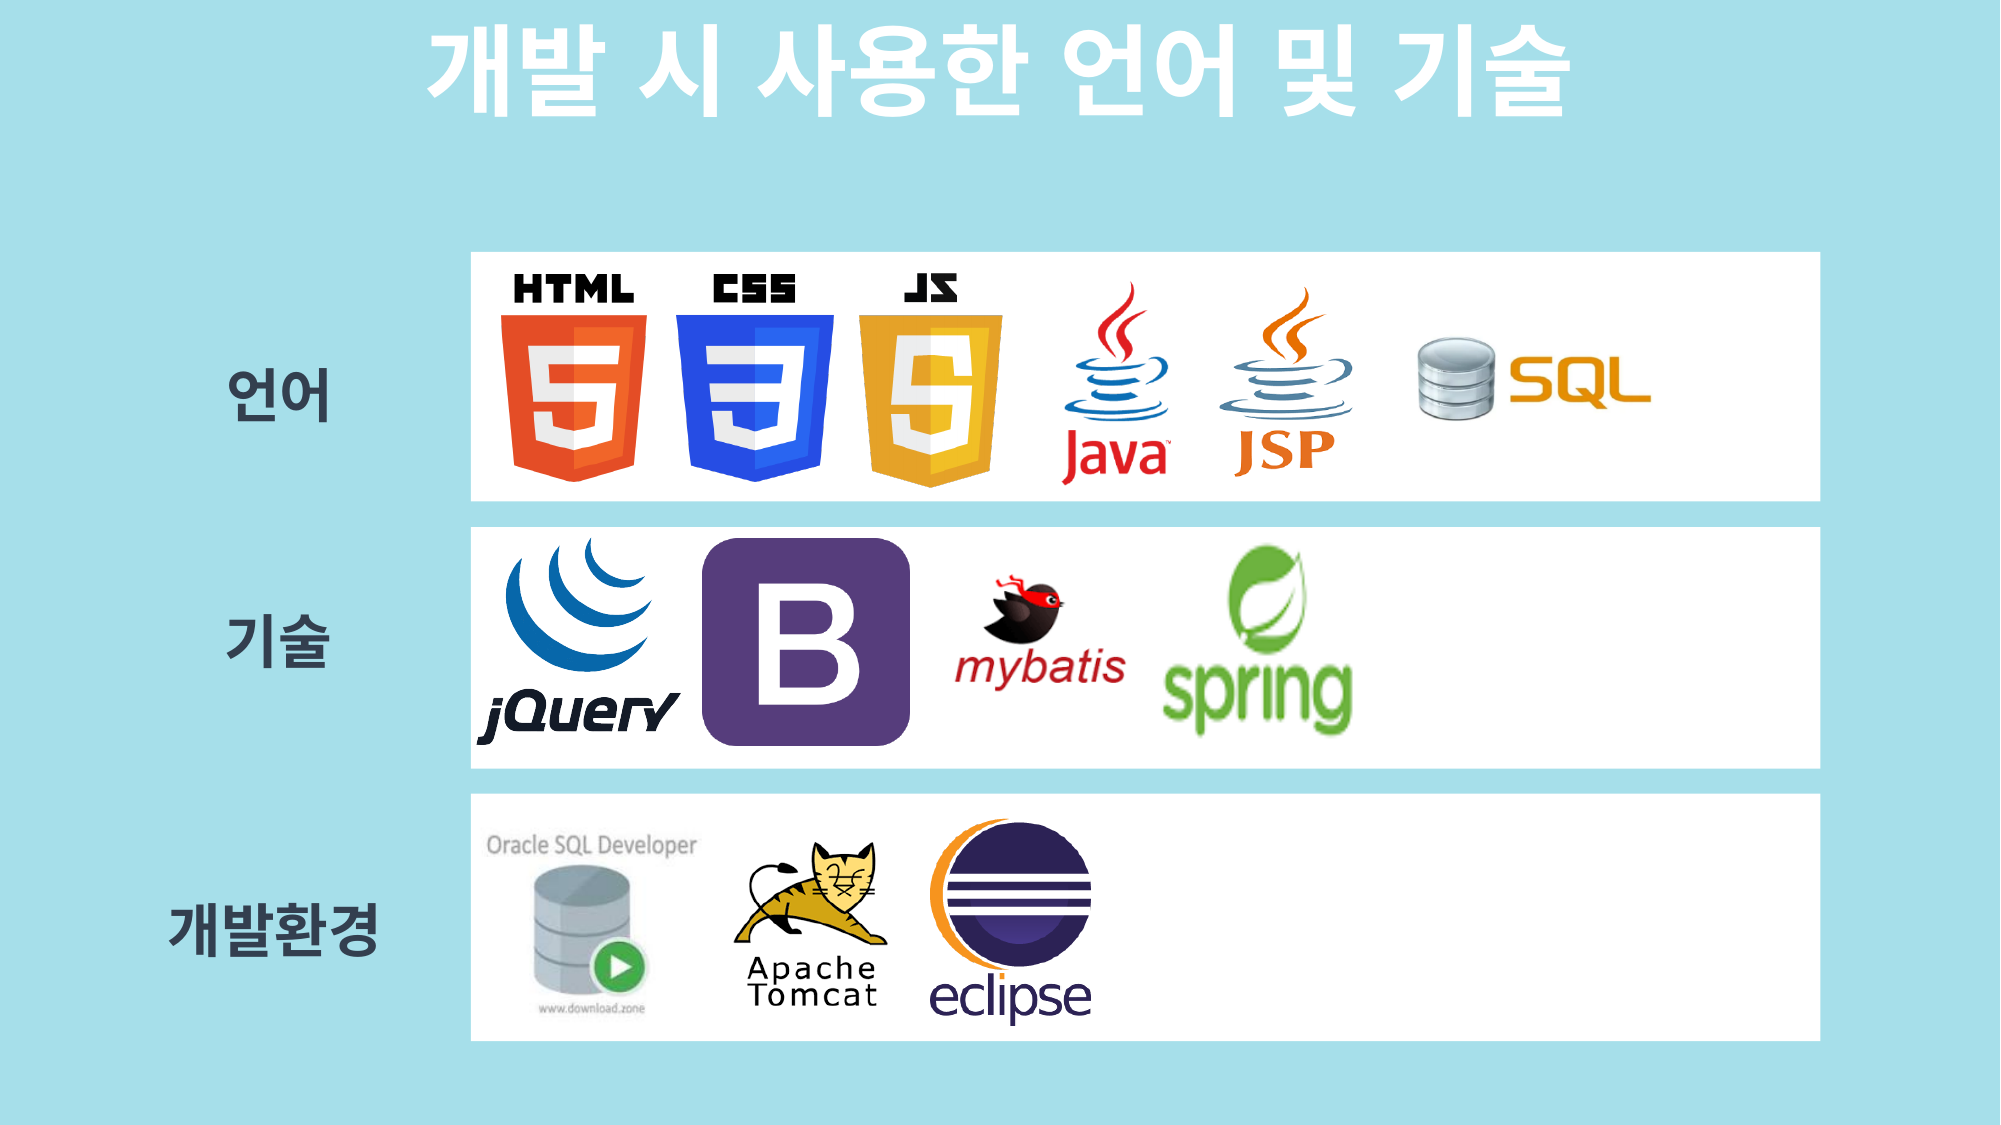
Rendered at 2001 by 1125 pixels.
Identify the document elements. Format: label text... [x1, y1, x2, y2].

picture [936, 533, 1145, 742]
picture [1146, 533, 1430, 742]
picture [471, 818, 919, 1026]
text_box 언어 [199, 316, 360, 437]
text_box [470, 793, 1821, 1042]
text_box [470, 527, 1821, 769]
text_box [470, 251, 1821, 502]
picture [701, 538, 910, 747]
text_box 개발 시 사용한 언어 및 기술 [0, 0, 2000, 136]
text_box 기술 [198, 562, 358, 683]
picture [1382, 279, 1681, 477]
picture [470, 263, 1359, 504]
picture [471, 537, 686, 745]
text_box 개발환경 [142, 851, 407, 971]
picture [930, 818, 1091, 1026]
